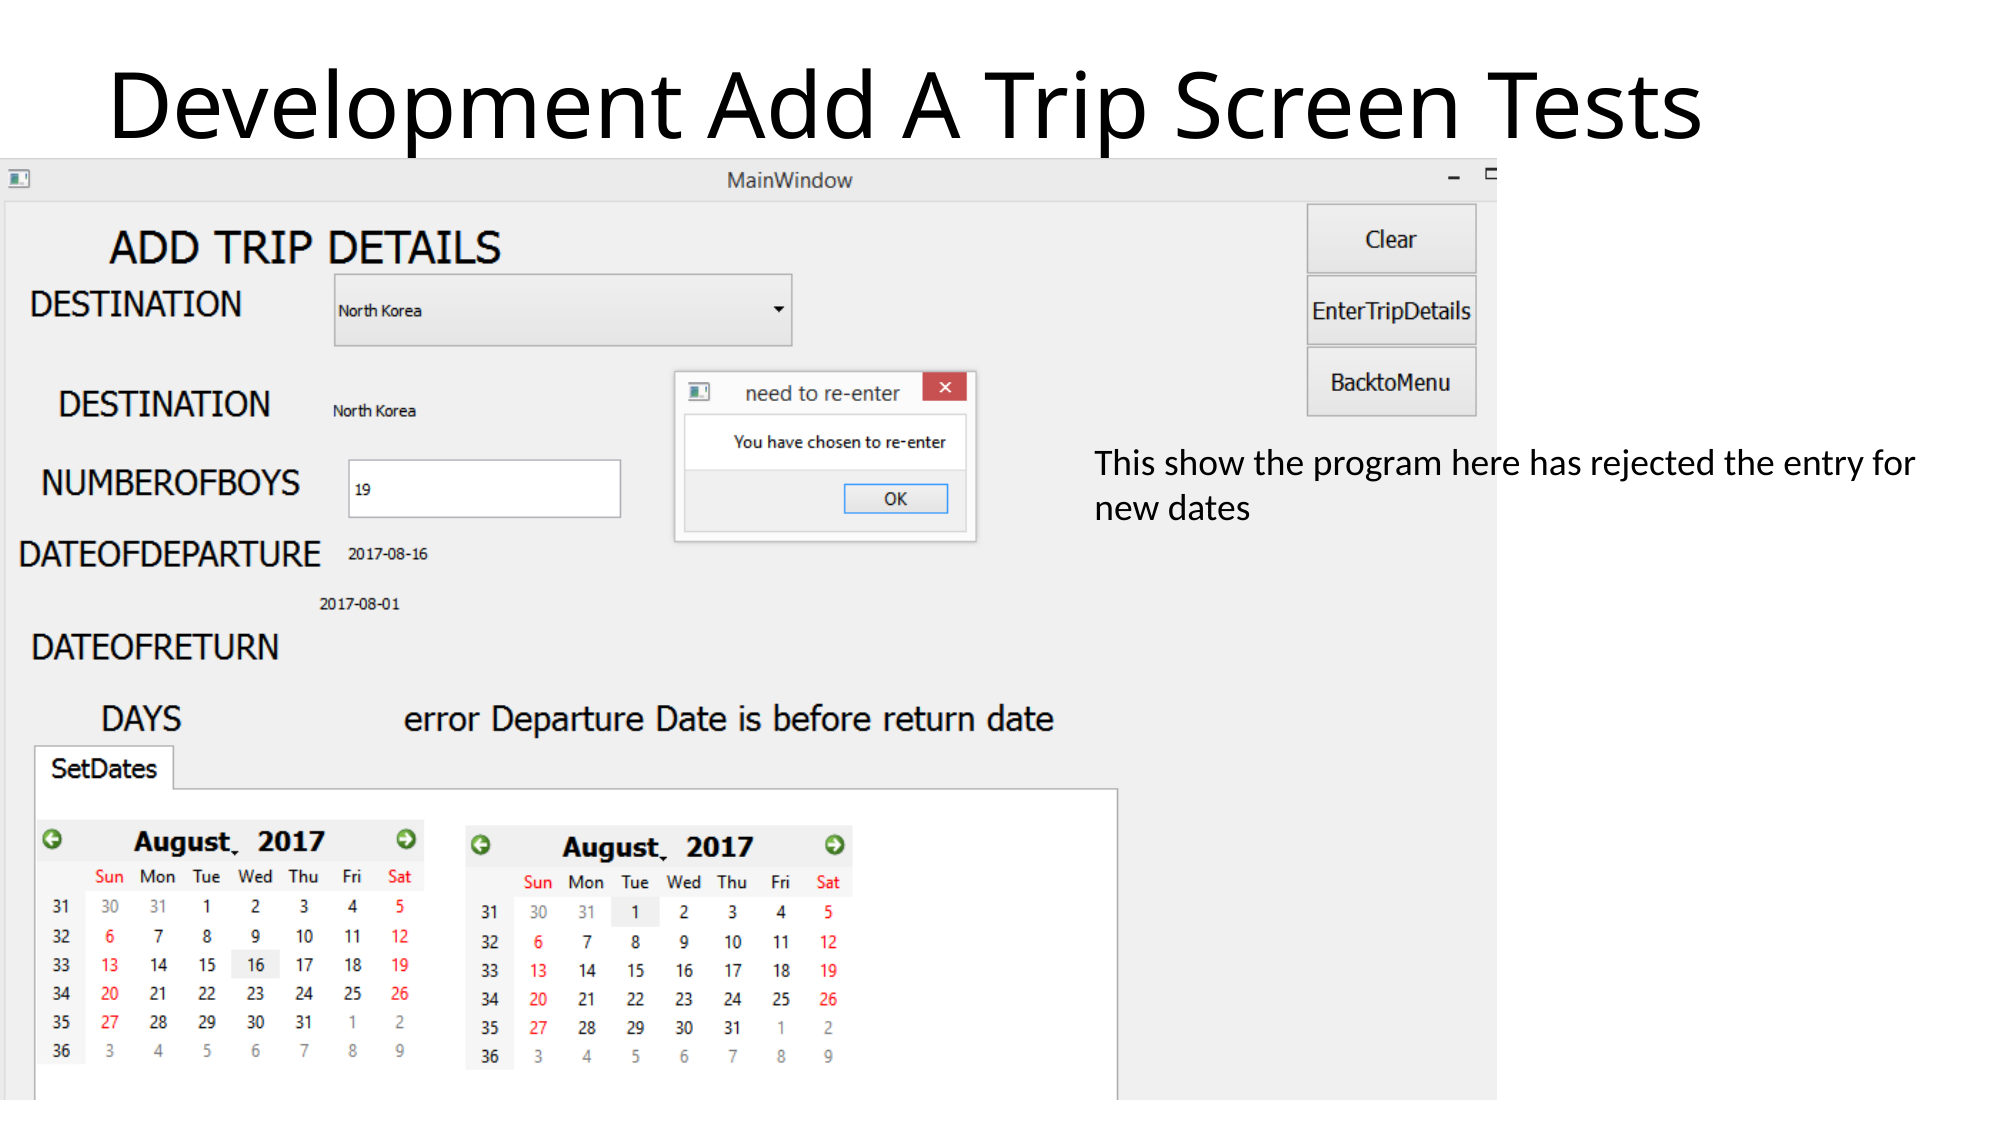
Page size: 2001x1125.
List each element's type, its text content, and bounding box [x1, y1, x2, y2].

picture [0, 158, 1497, 1100]
text_box This show the program here has rejected the entry for new dates [1497, 430, 2000, 536]
title Development Add A Trip Screen Tests [91, 0, 1816, 218]
